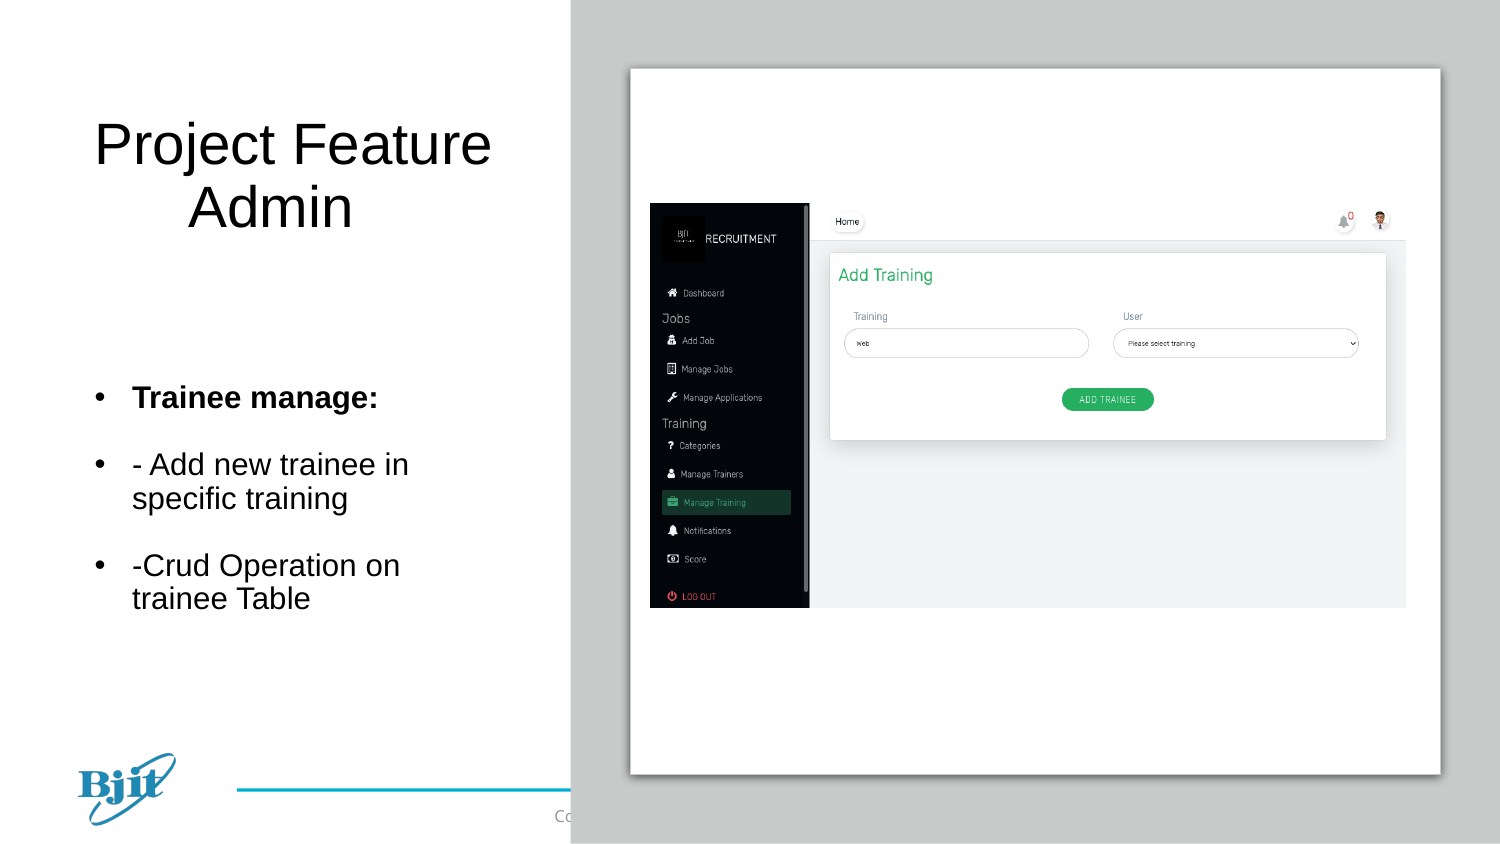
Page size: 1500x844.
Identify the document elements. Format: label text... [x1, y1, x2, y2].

text_box Trainee manage: - Add new trainee in specific training -Crud Operation on trainee Table [79, 300, 511, 766]
text_box [628, 66, 1442, 777]
picture [78, 753, 176, 826]
picture [650, 203, 1406, 608]
text_box [569, 0, 1500, 844]
text_box Project Feature Admin [79, 77, 511, 277]
